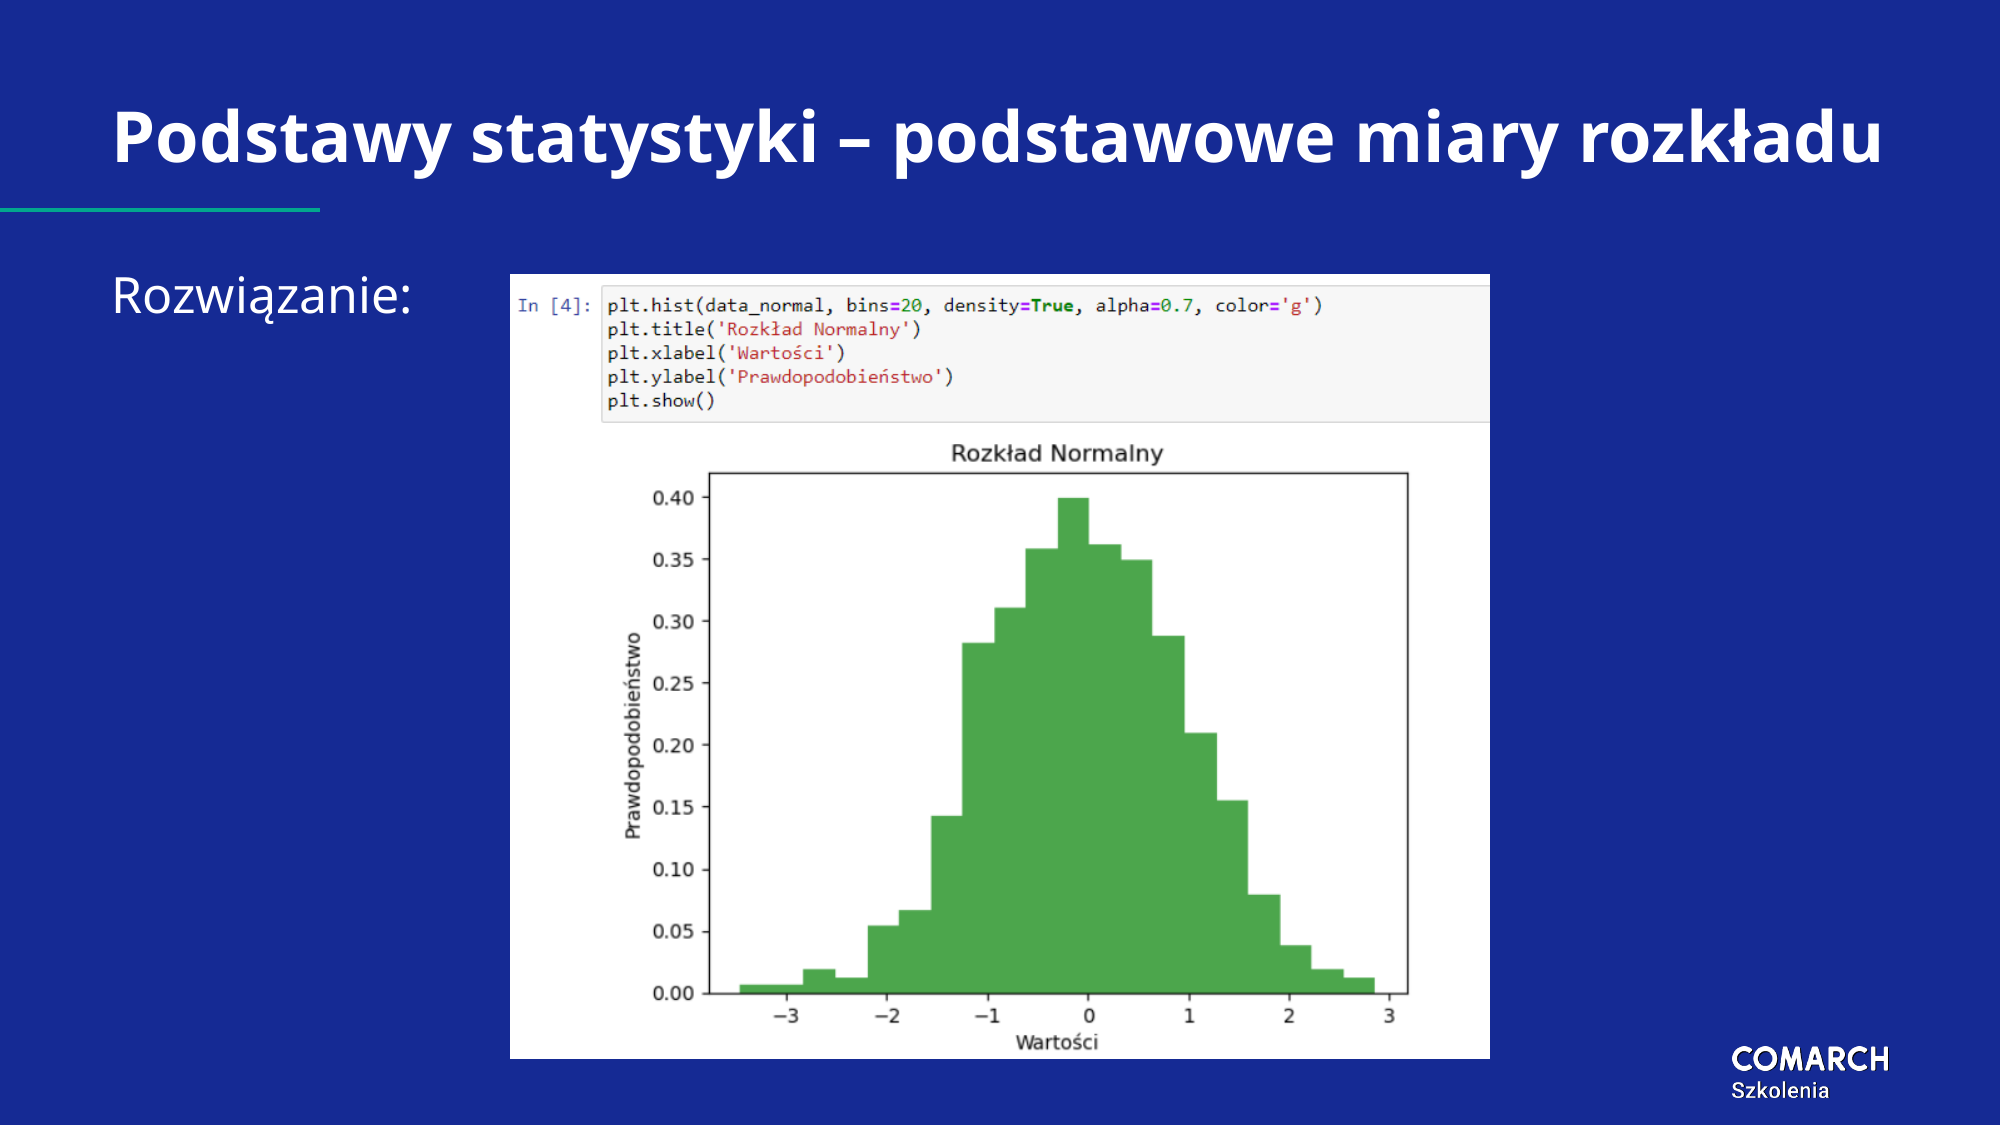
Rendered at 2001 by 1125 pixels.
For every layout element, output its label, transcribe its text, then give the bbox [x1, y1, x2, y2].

picture [1732, 1046, 1889, 1098]
picture [510, 274, 1490, 1059]
title Podstawy statystyki – podstawowe miary rozkładu [111, 0, 1889, 185]
list Rozwiązanie: [111, 243, 1889, 1000]
